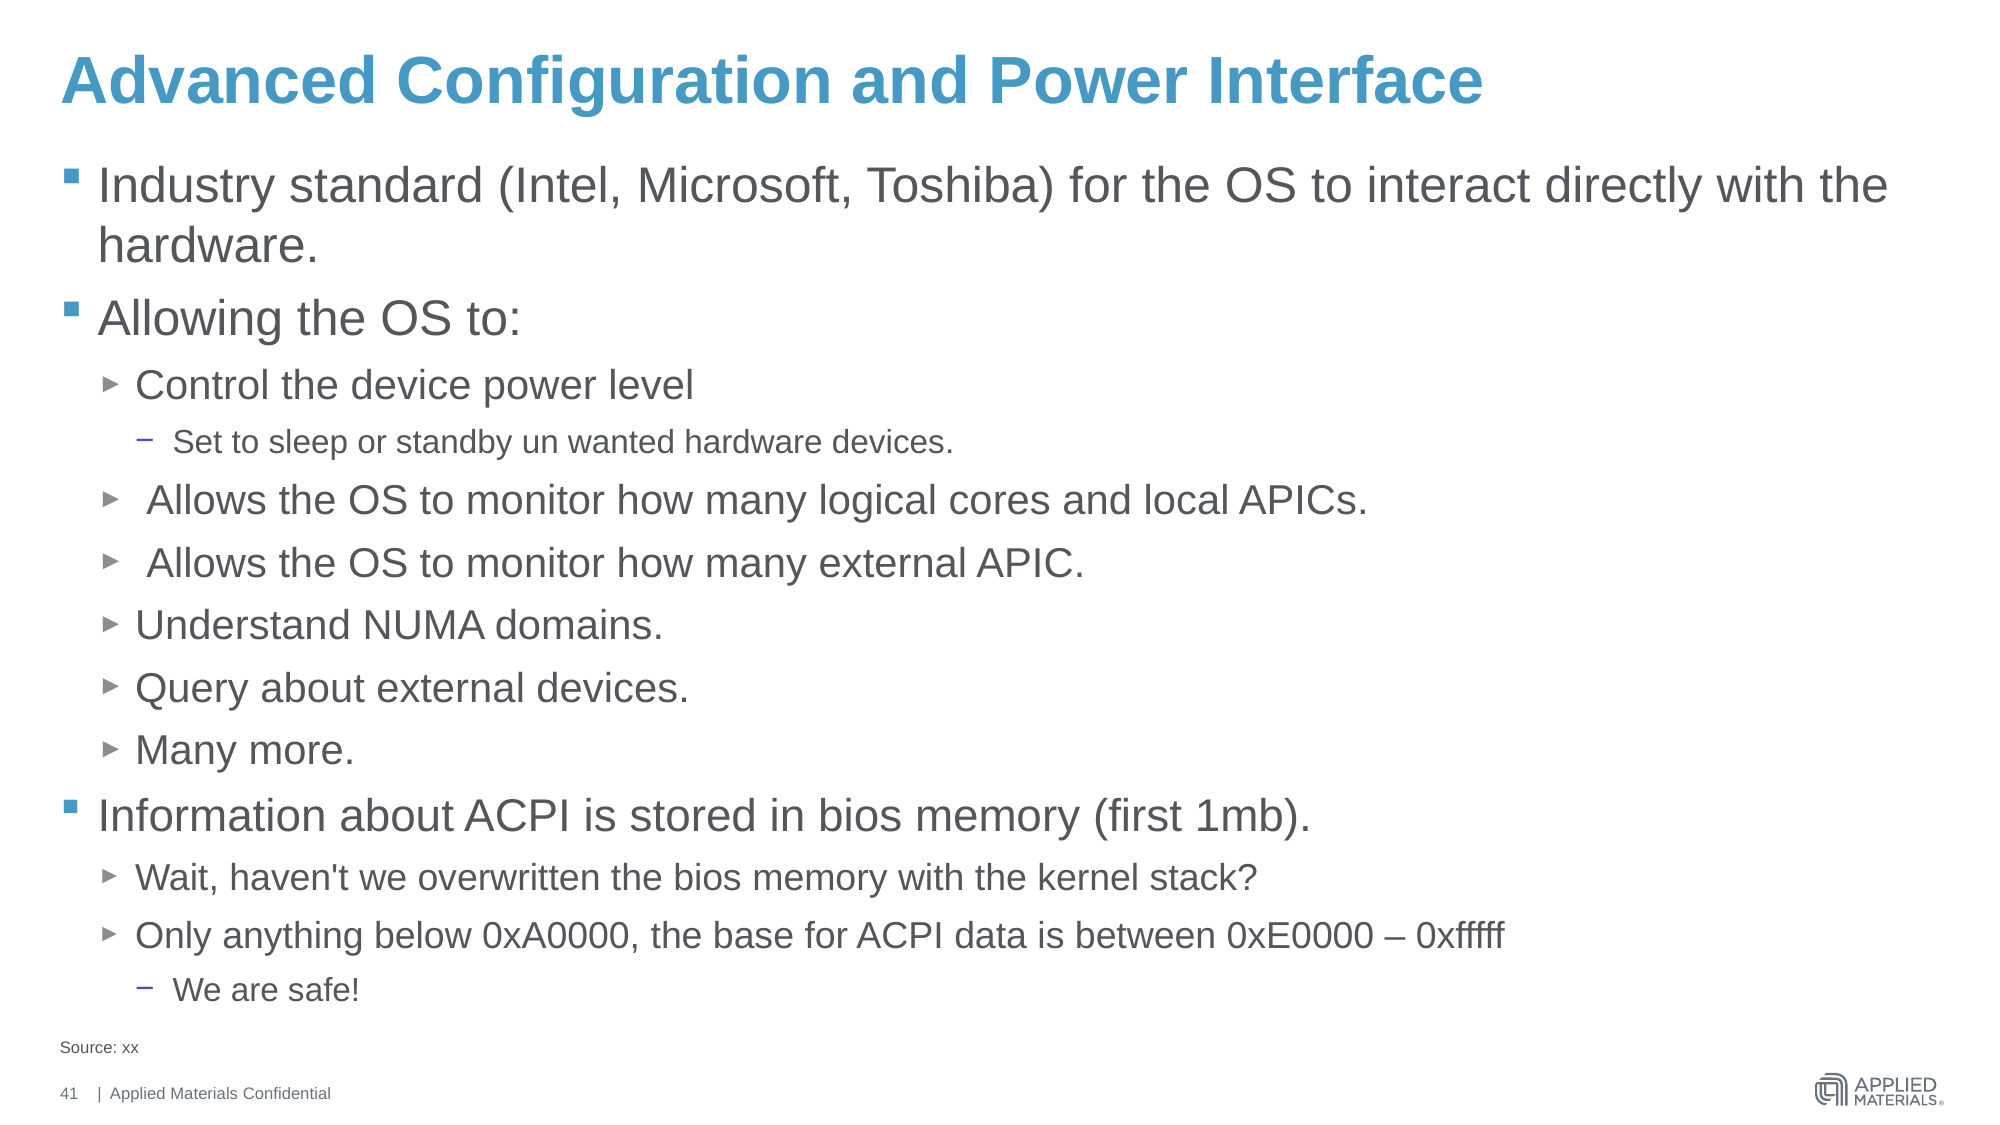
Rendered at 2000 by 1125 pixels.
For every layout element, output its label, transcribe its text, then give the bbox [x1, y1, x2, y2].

slide_number 41 [45, 1078, 165, 1106]
text_box Source: xx [44, 1029, 975, 1065]
title Advanced Configuration and Power Interface [45, 29, 1925, 126]
list Industry standard (Intel, Microsoft, Toshiba) for the OS to interact directly with the hardware. Allowing the OS to: Control the device power level Set to sleep or standby un wanted hardware devices. Allows the OS to monitor how many logical cores and local APICs. Allows the OS to monitor how many external APIC. Understand NUMA domains. Query about external devices. Many more. Information about ACPI is stored in bios memory (first 1mb). Wait, haven't we overwritten the bios memory with the kernel stack? Only anything below 0xA0000, the base for ACPI data is between 0xE0000 – 0xfffff We are safe! [45, 145, 1925, 1005]
